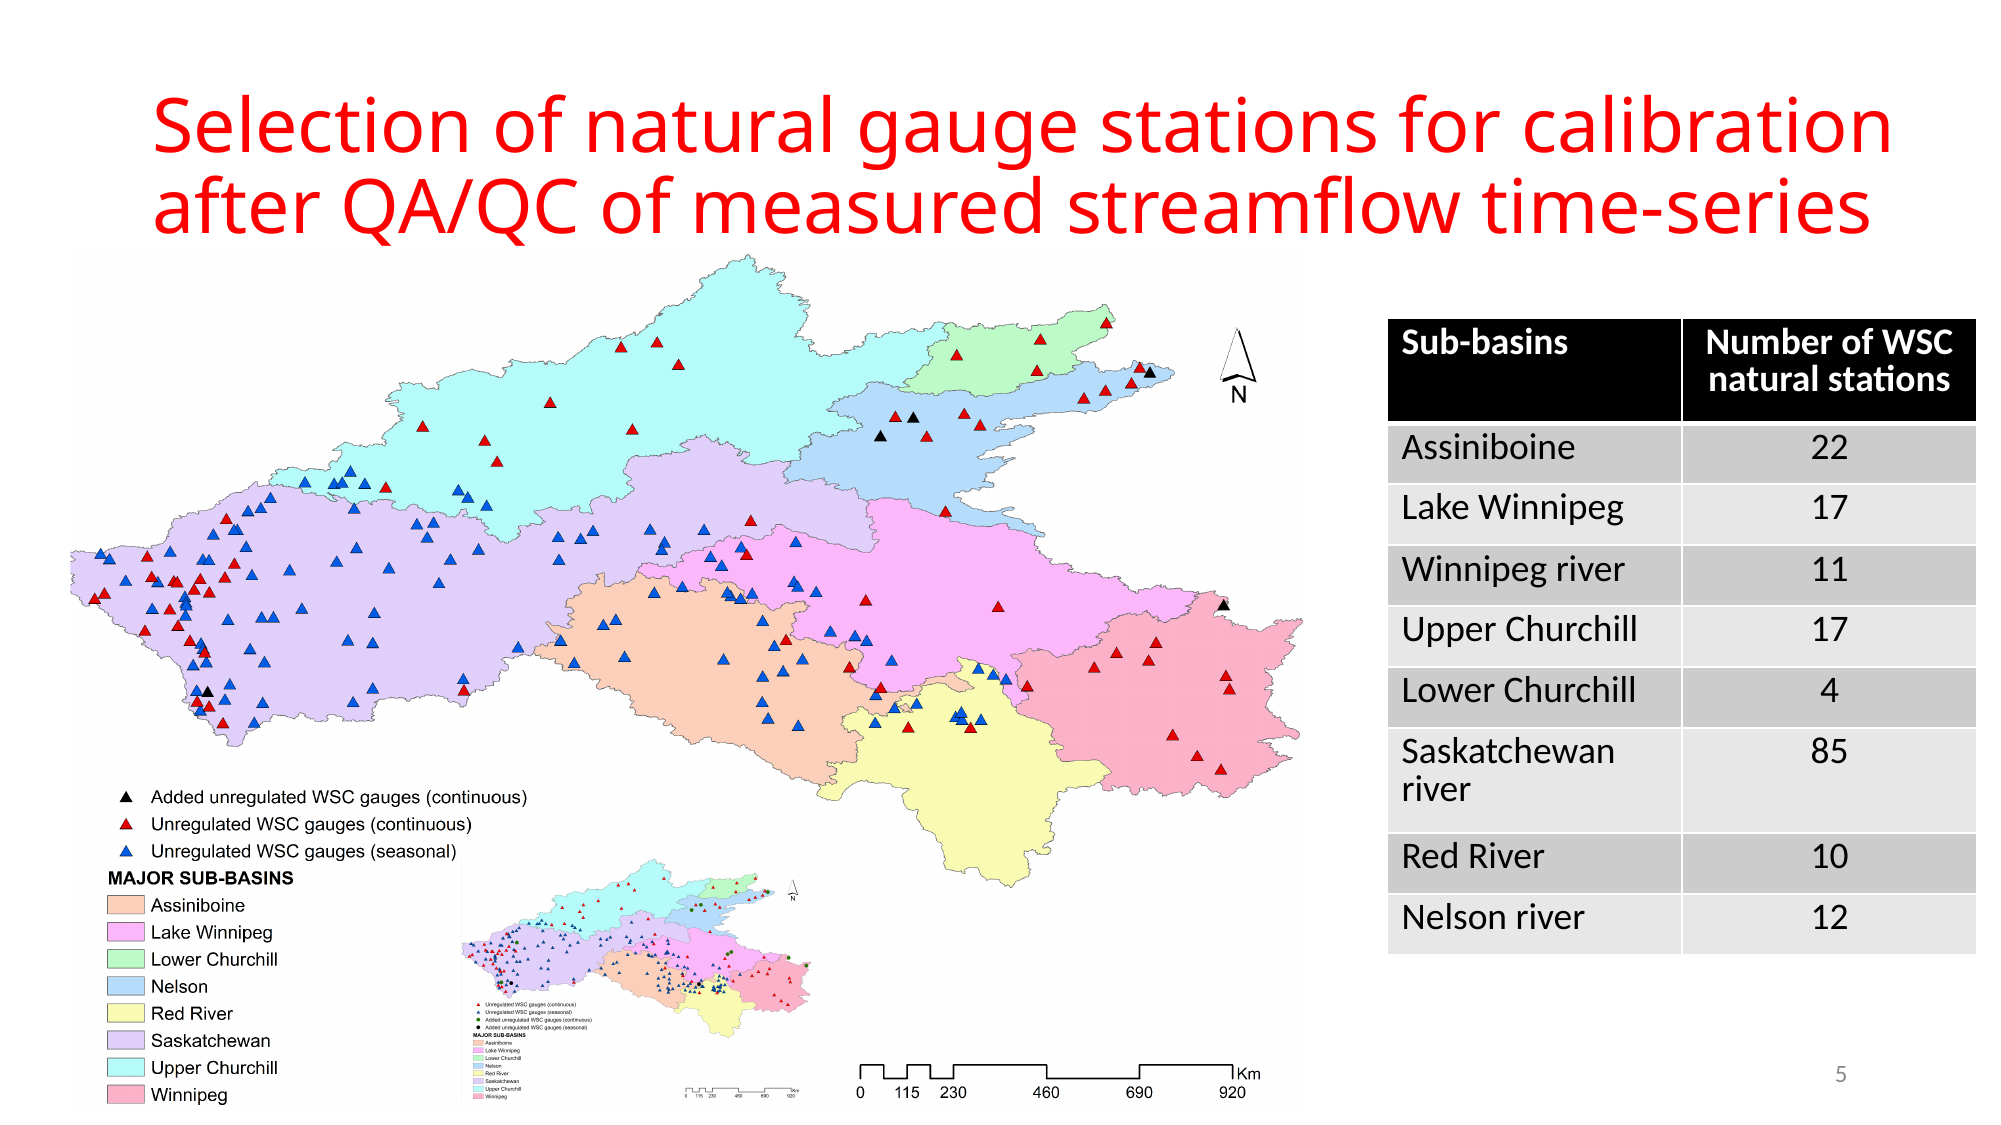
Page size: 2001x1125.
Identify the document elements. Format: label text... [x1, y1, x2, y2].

table_cell 10 [1683, 834, 1976, 893]
table_cell Saskatchewan river [1388, 729, 1681, 832]
table_cell Nelson river [1388, 895, 1681, 954]
table_cell Winnipeg river [1388, 546, 1681, 605]
table_header Sub-basins [1388, 319, 1681, 421]
table_cell 85 [1683, 729, 1976, 832]
title Selection of natural gauge stations for calibration after QA/QC of measured streamflow time-series [137, 59, 1978, 278]
table_cell 12 [1683, 895, 1976, 954]
table_cell Upper Churchill [1388, 607, 1681, 666]
table_cell 22 [1683, 426, 1976, 483]
table_cell 4 [1683, 668, 1976, 727]
table_cell 17 [1683, 607, 1976, 666]
slide_number 5 [1412, 1042, 1863, 1103]
table_cell 17 [1683, 485, 1976, 544]
table_cell Lower Churchill [1388, 668, 1681, 727]
table_cell Lake Winnipeg [1388, 485, 1681, 544]
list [461, 858, 812, 1102]
table_cell Assiniboine [1388, 426, 1681, 483]
table_cell 11 [1683, 546, 1976, 605]
table_header Number of WSC natural stations [1683, 319, 1976, 421]
picture [70, 251, 1304, 1111]
table_cell Red River [1388, 834, 1681, 893]
